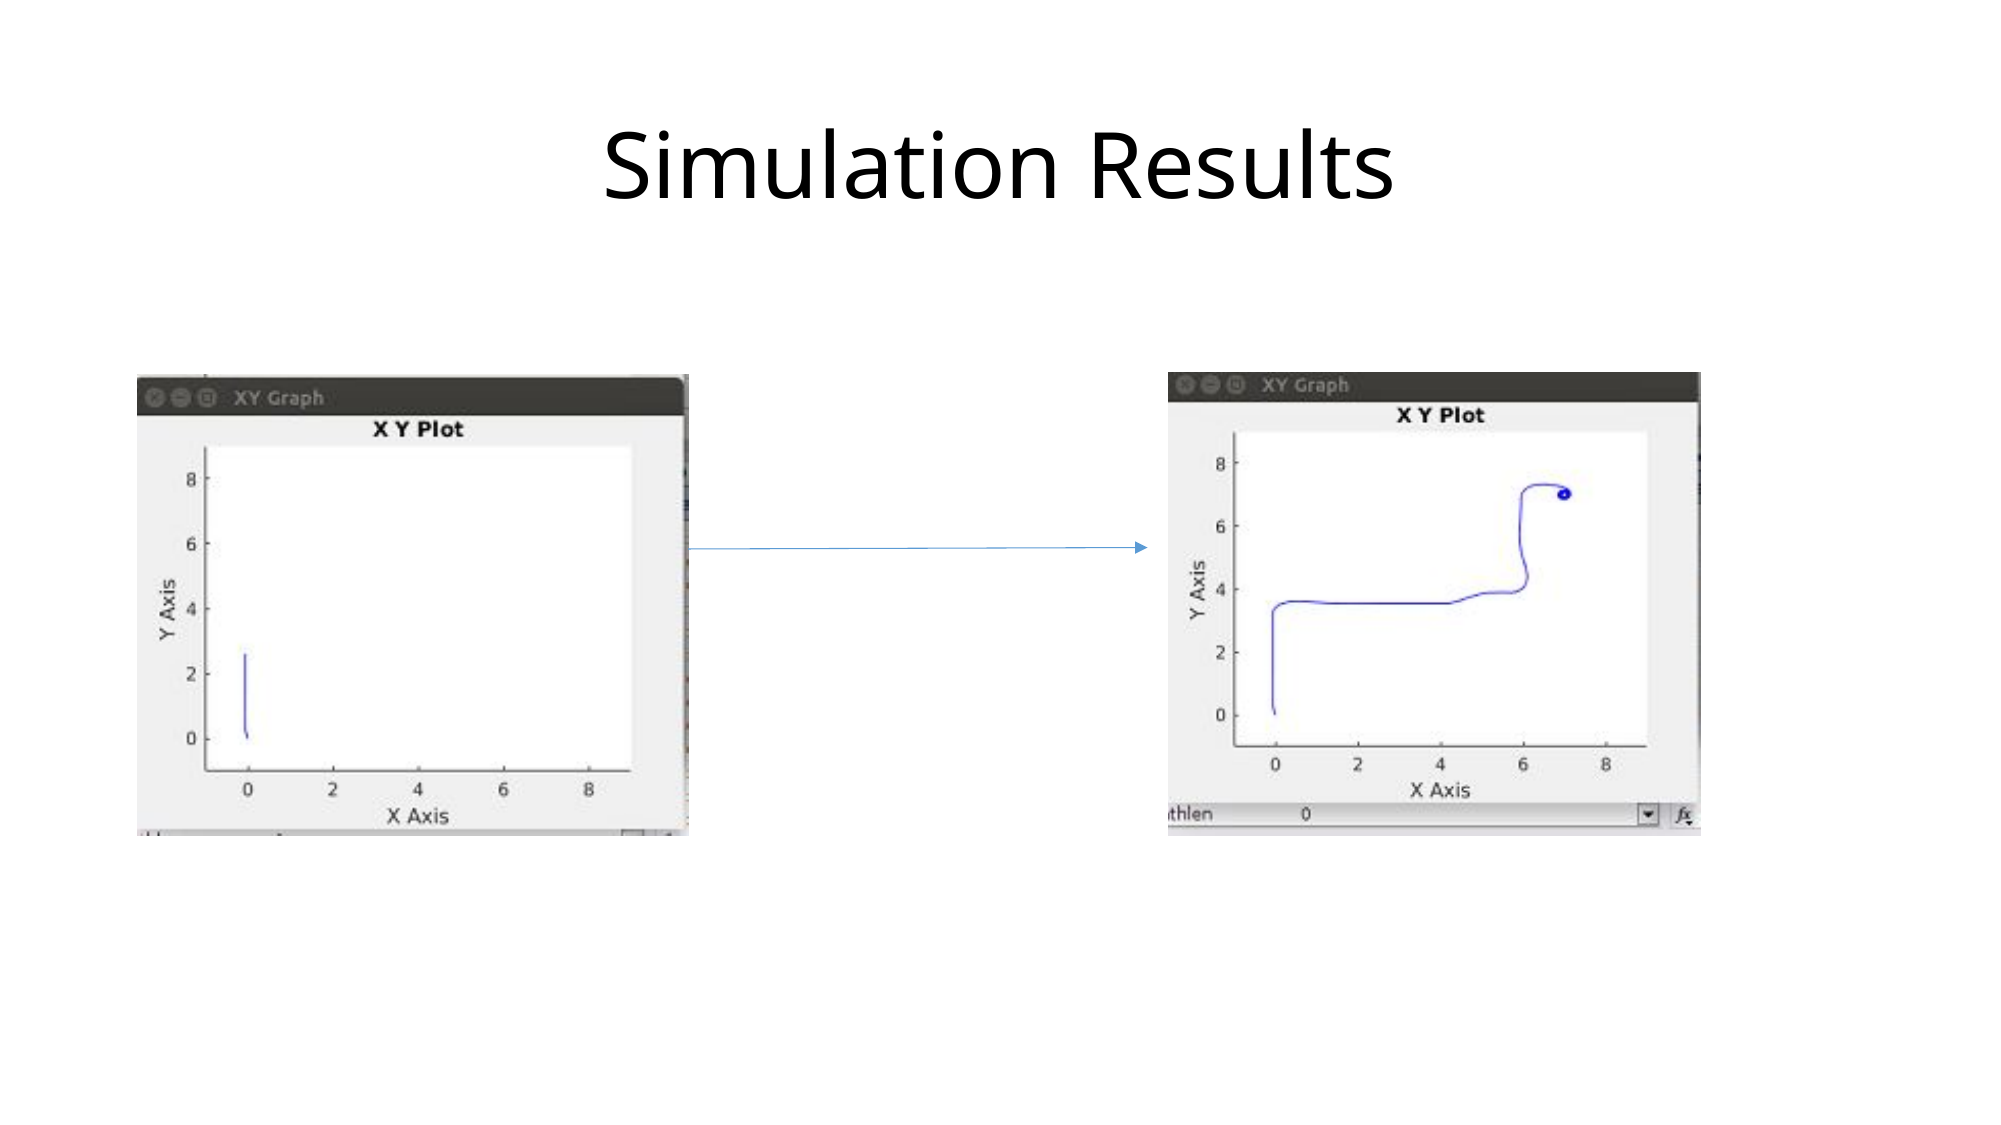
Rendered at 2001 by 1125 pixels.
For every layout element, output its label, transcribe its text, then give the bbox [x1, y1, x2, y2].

title Simulation Results [137, 59, 1863, 278]
picture [137, 374, 689, 836]
picture [1168, 372, 1701, 836]
